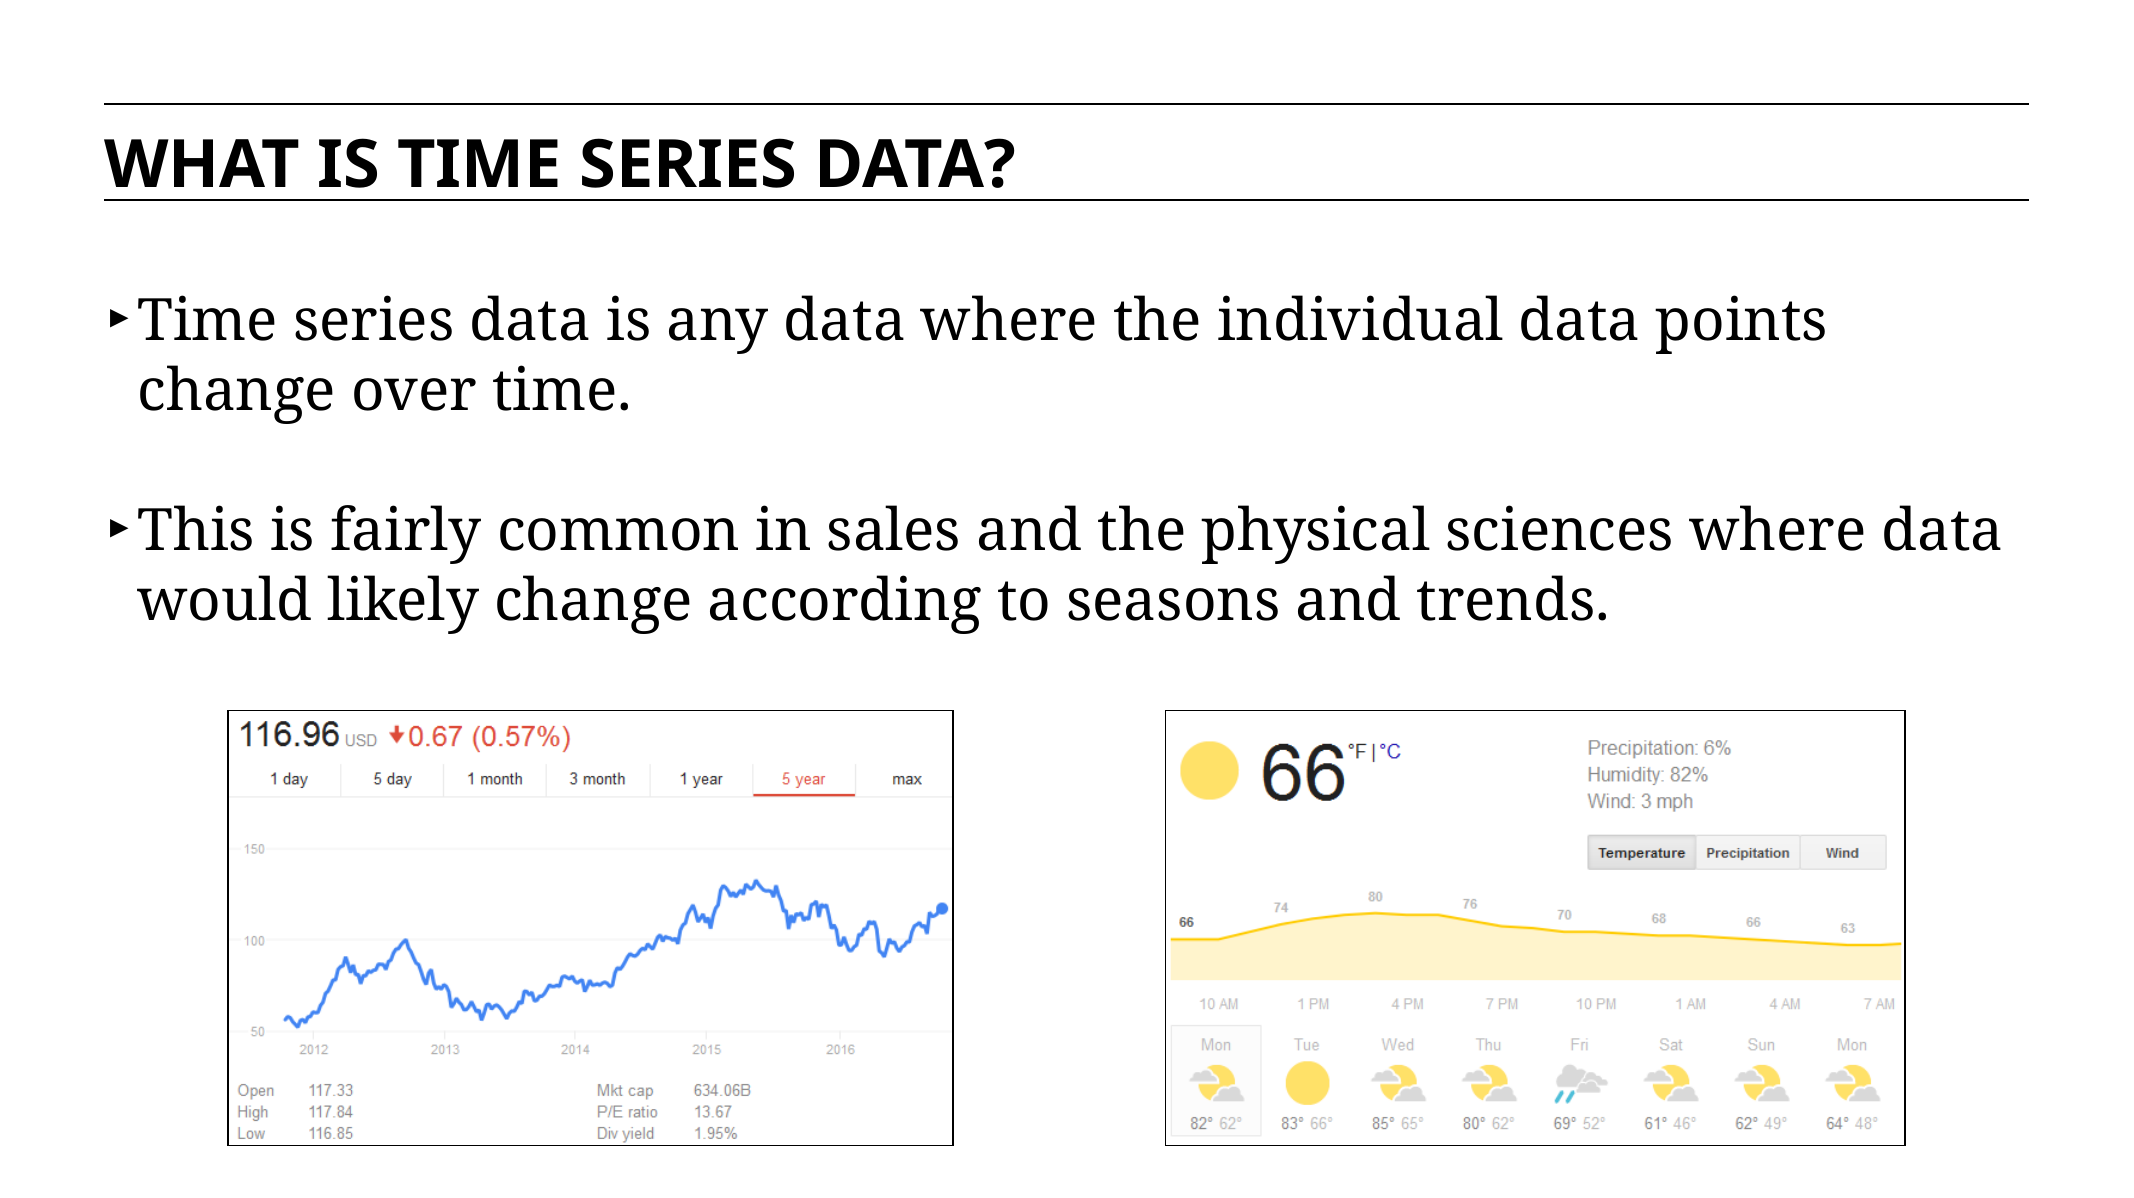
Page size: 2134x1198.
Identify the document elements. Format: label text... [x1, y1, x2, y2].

list Time series data is any data where the individual data points change over time. This is fairly common in sales and the physical sciences where data would likely change according to seasons and trends. [104, 212, 2030, 837]
text_box WHAT IS TIME SERIES DATA? [104, 120, 2030, 192]
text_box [228, 711, 1905, 1146]
